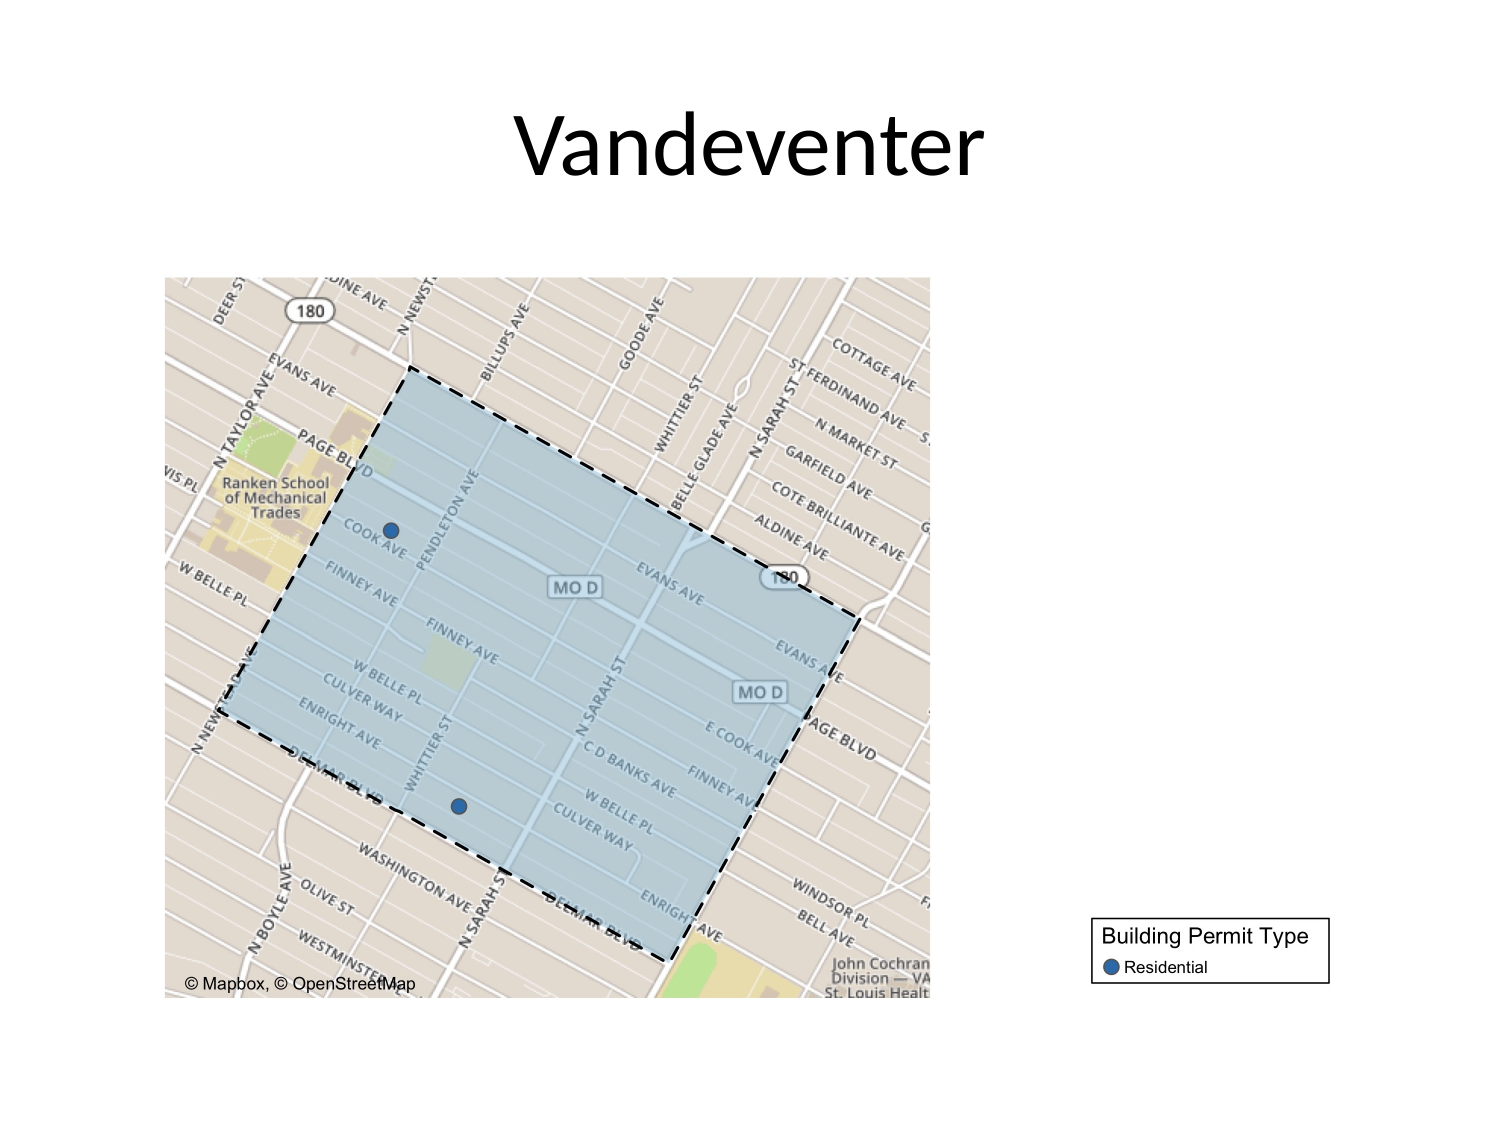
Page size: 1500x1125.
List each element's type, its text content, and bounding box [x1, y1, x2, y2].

title Vandeventer [75, 45, 1425, 233]
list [74, 262, 1426, 1013]
